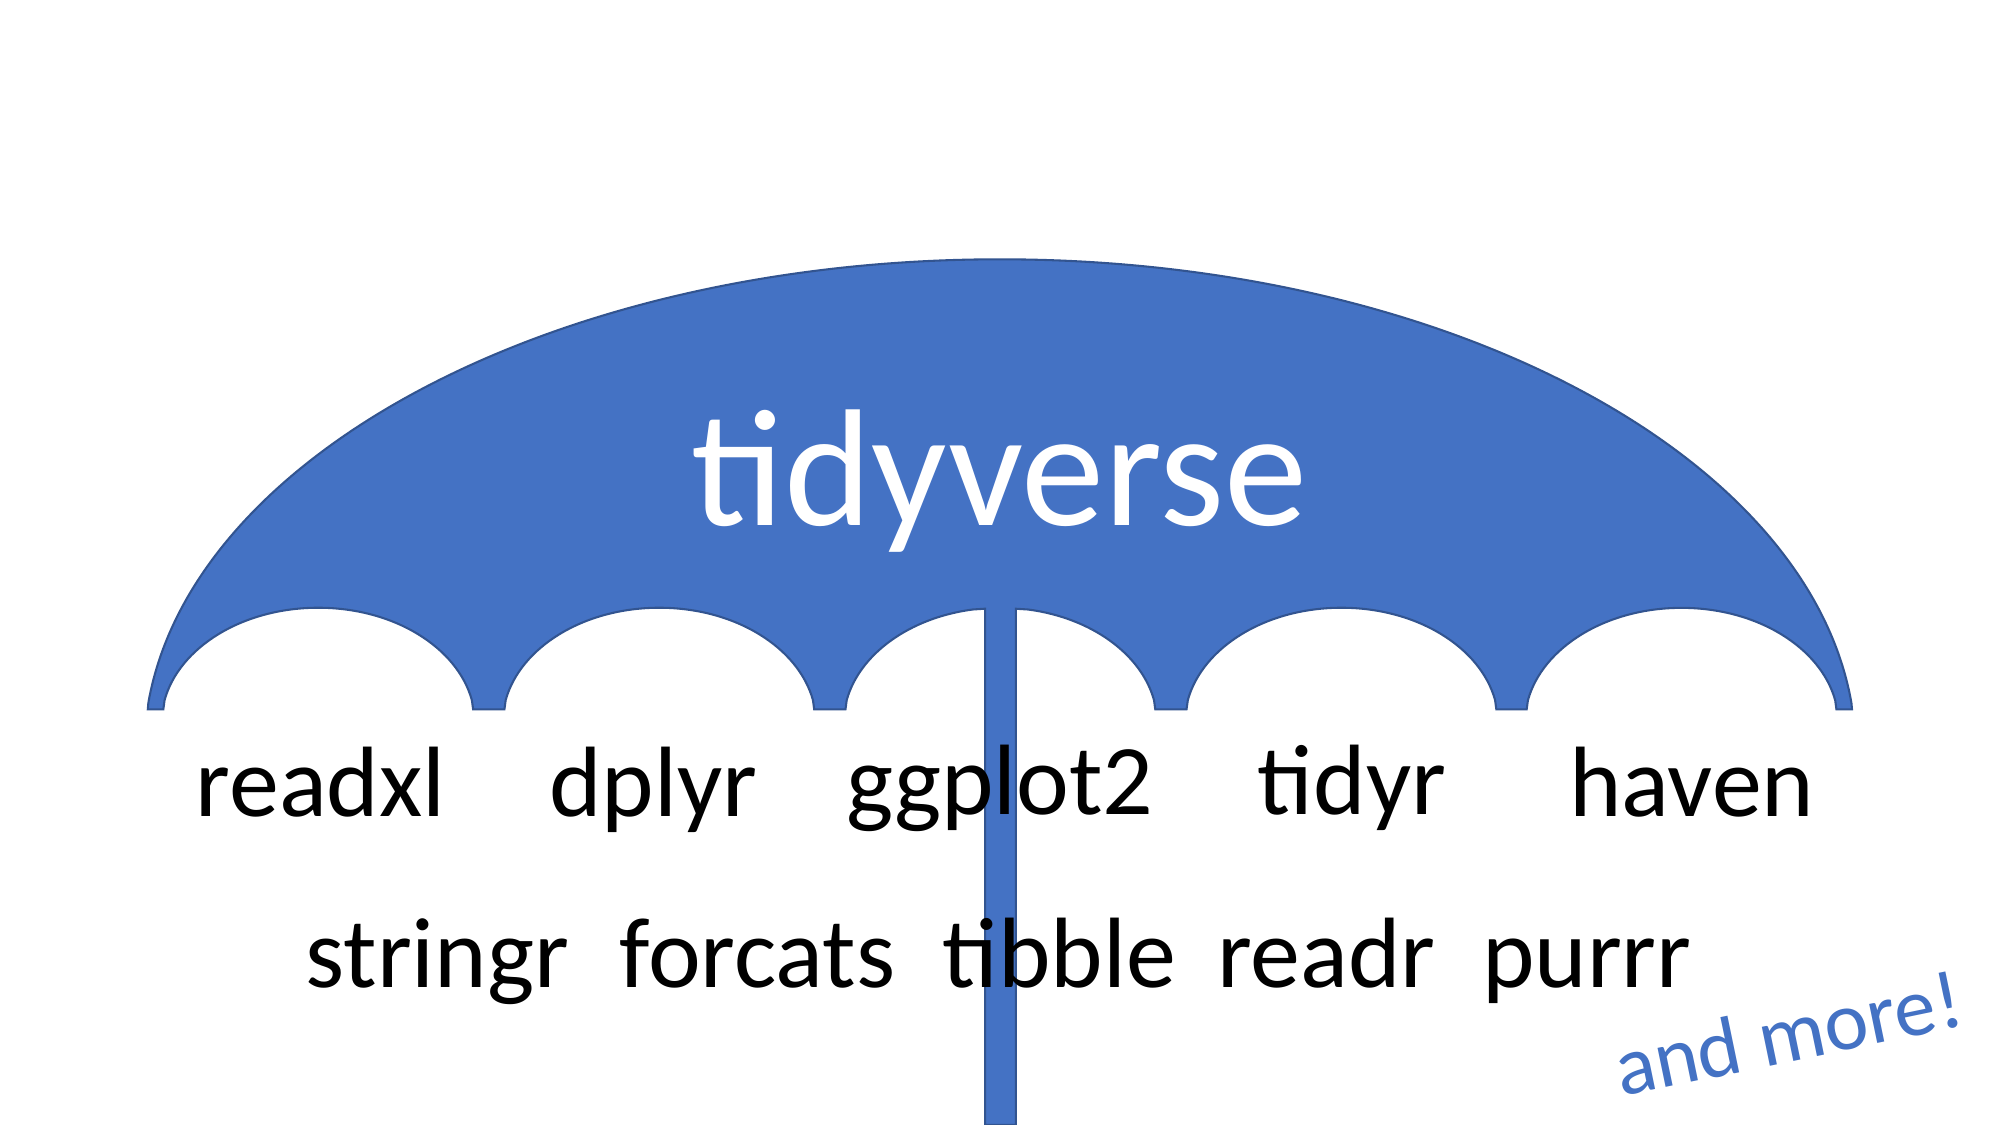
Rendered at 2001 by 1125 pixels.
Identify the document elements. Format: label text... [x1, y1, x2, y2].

text_box [984, 842, 1017, 879]
text_box dplyr [534, 709, 772, 845]
text_box haven [1554, 709, 1830, 845]
text_box readr [1202, 879, 1451, 1015]
text_box [984, 1015, 1017, 1125]
text_box readxl [180, 709, 461, 845]
text_box purrr [1467, 879, 1707, 1015]
text_box tidyr [1242, 707, 1461, 842]
text_box [146, 258, 1854, 711]
text_box stringr [291, 879, 585, 1015]
text_box forcats [604, 879, 911, 1015]
text_box tibble [927, 879, 1191, 1015]
text_box tidyverse [676, 351, 1324, 567]
text_box ggplot2 [831, 707, 1169, 842]
text_box and more! [1587, 933, 1987, 1124]
